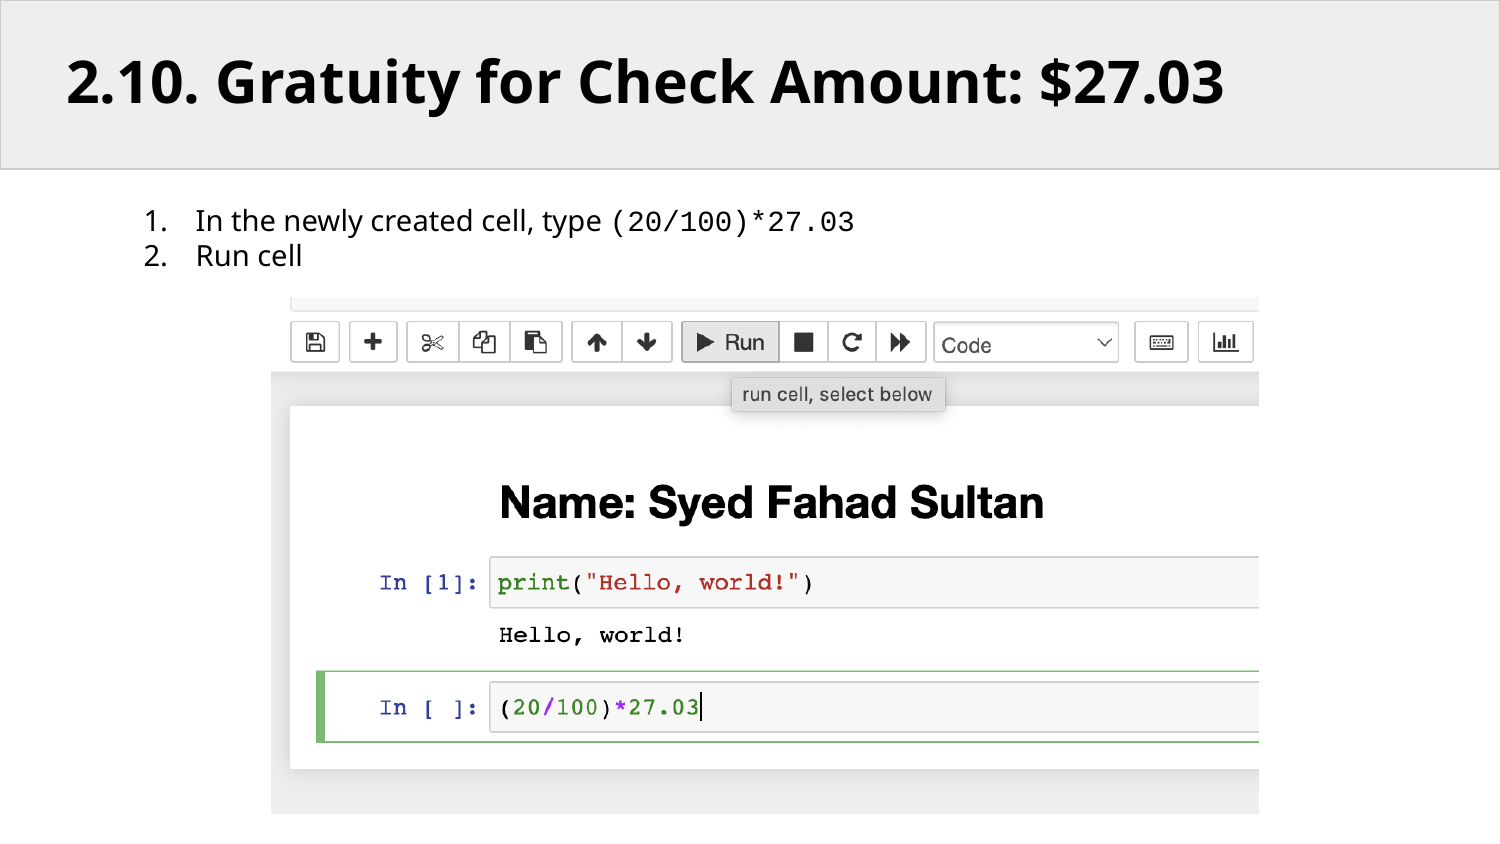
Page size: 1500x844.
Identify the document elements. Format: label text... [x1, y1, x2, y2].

picture [270, 297, 1260, 814]
text_box In the newly created cell, type (20/100)*27.03 Run cell [105, 187, 1008, 288]
title 2.10. Gratuity for Check Amount: $27.03 [51, 29, 1345, 132]
